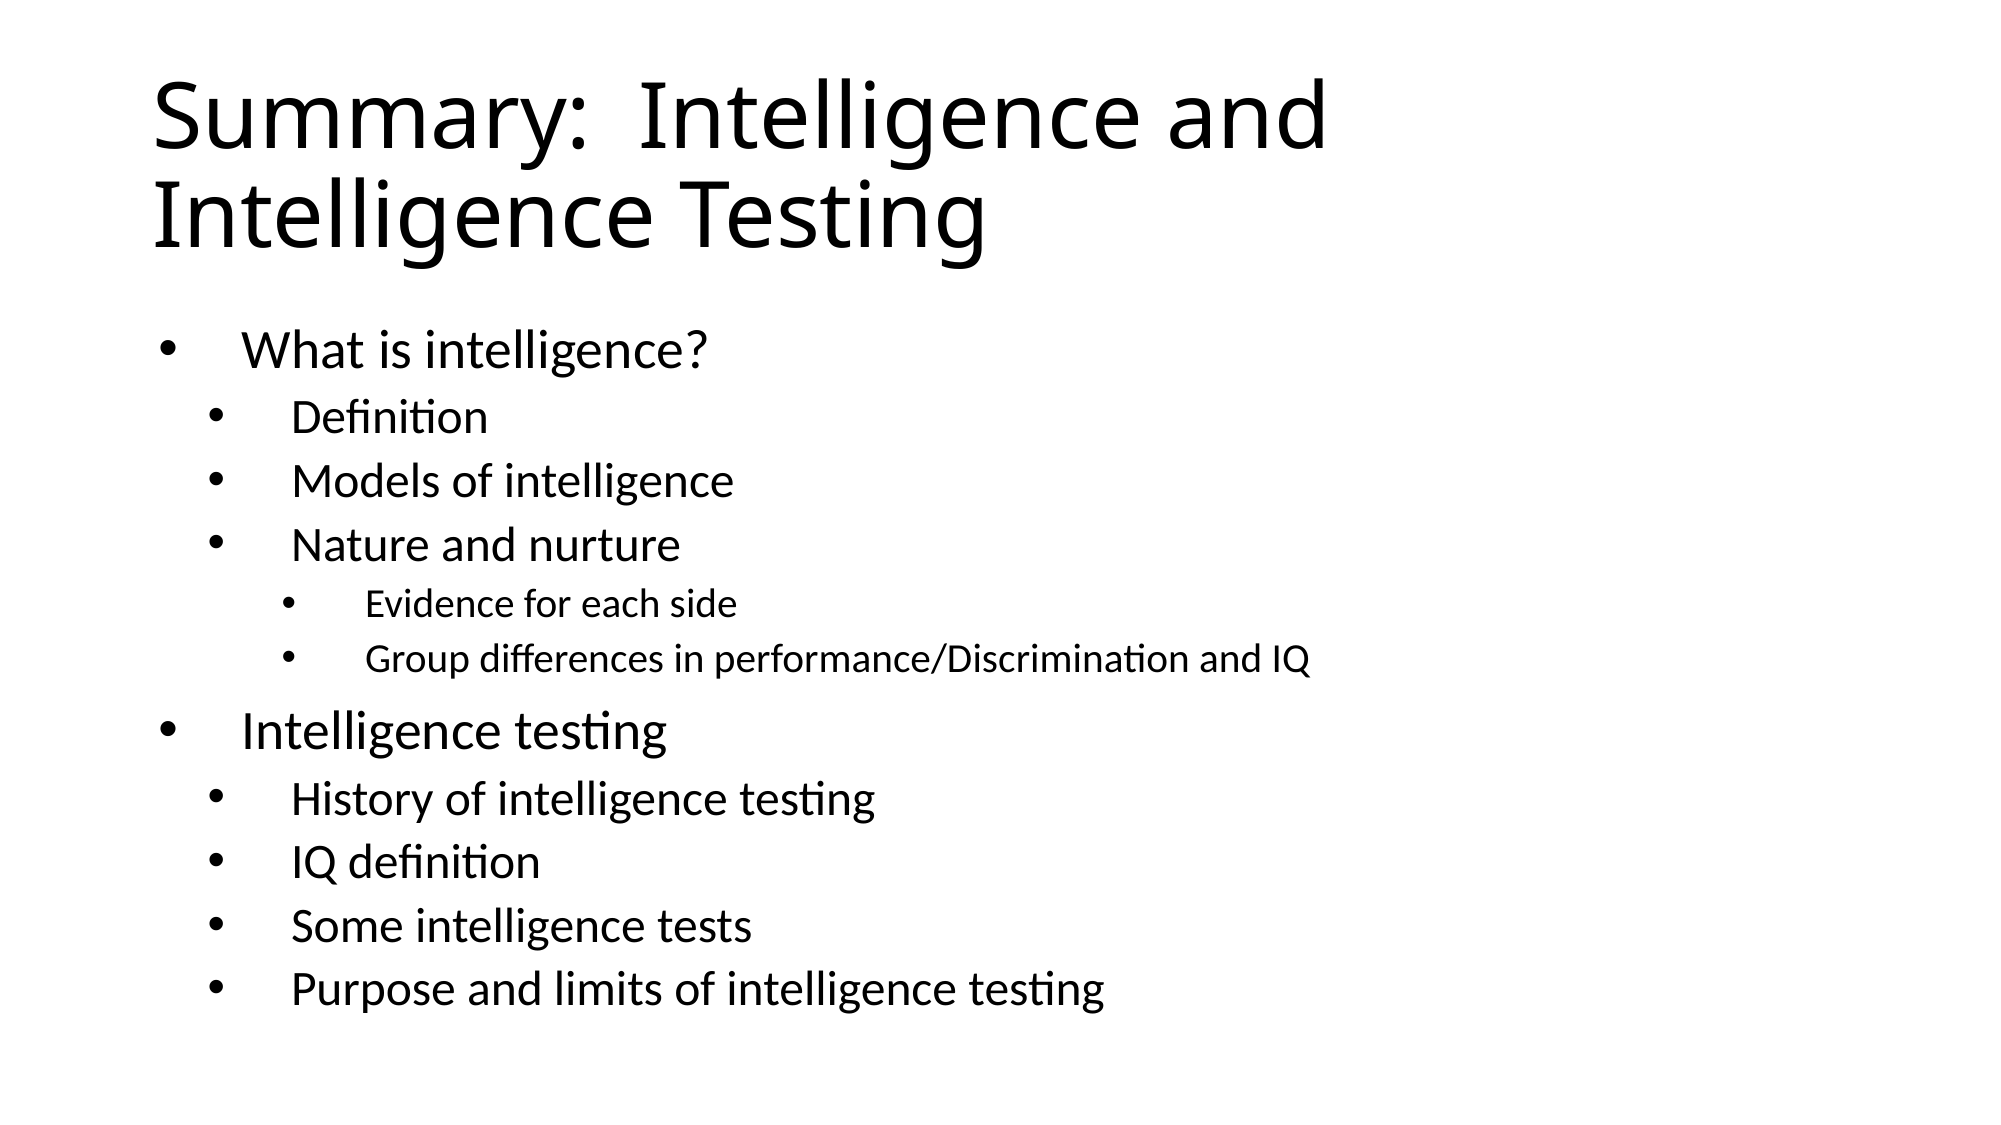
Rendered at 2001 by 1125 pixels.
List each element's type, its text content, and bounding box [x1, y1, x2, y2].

title Summary: Intelligence and Intelligence Testing [137, 59, 1863, 278]
list What is intelligence? Definition Models of intelligence Nature and nurture Evidence for each side Group differences in performance/Discrimination and IQ Intelligence testing History of intelligence testing IQ definition Some intelligence tests Purpose and limits of intelligence testing [137, 313, 1863, 1027]
